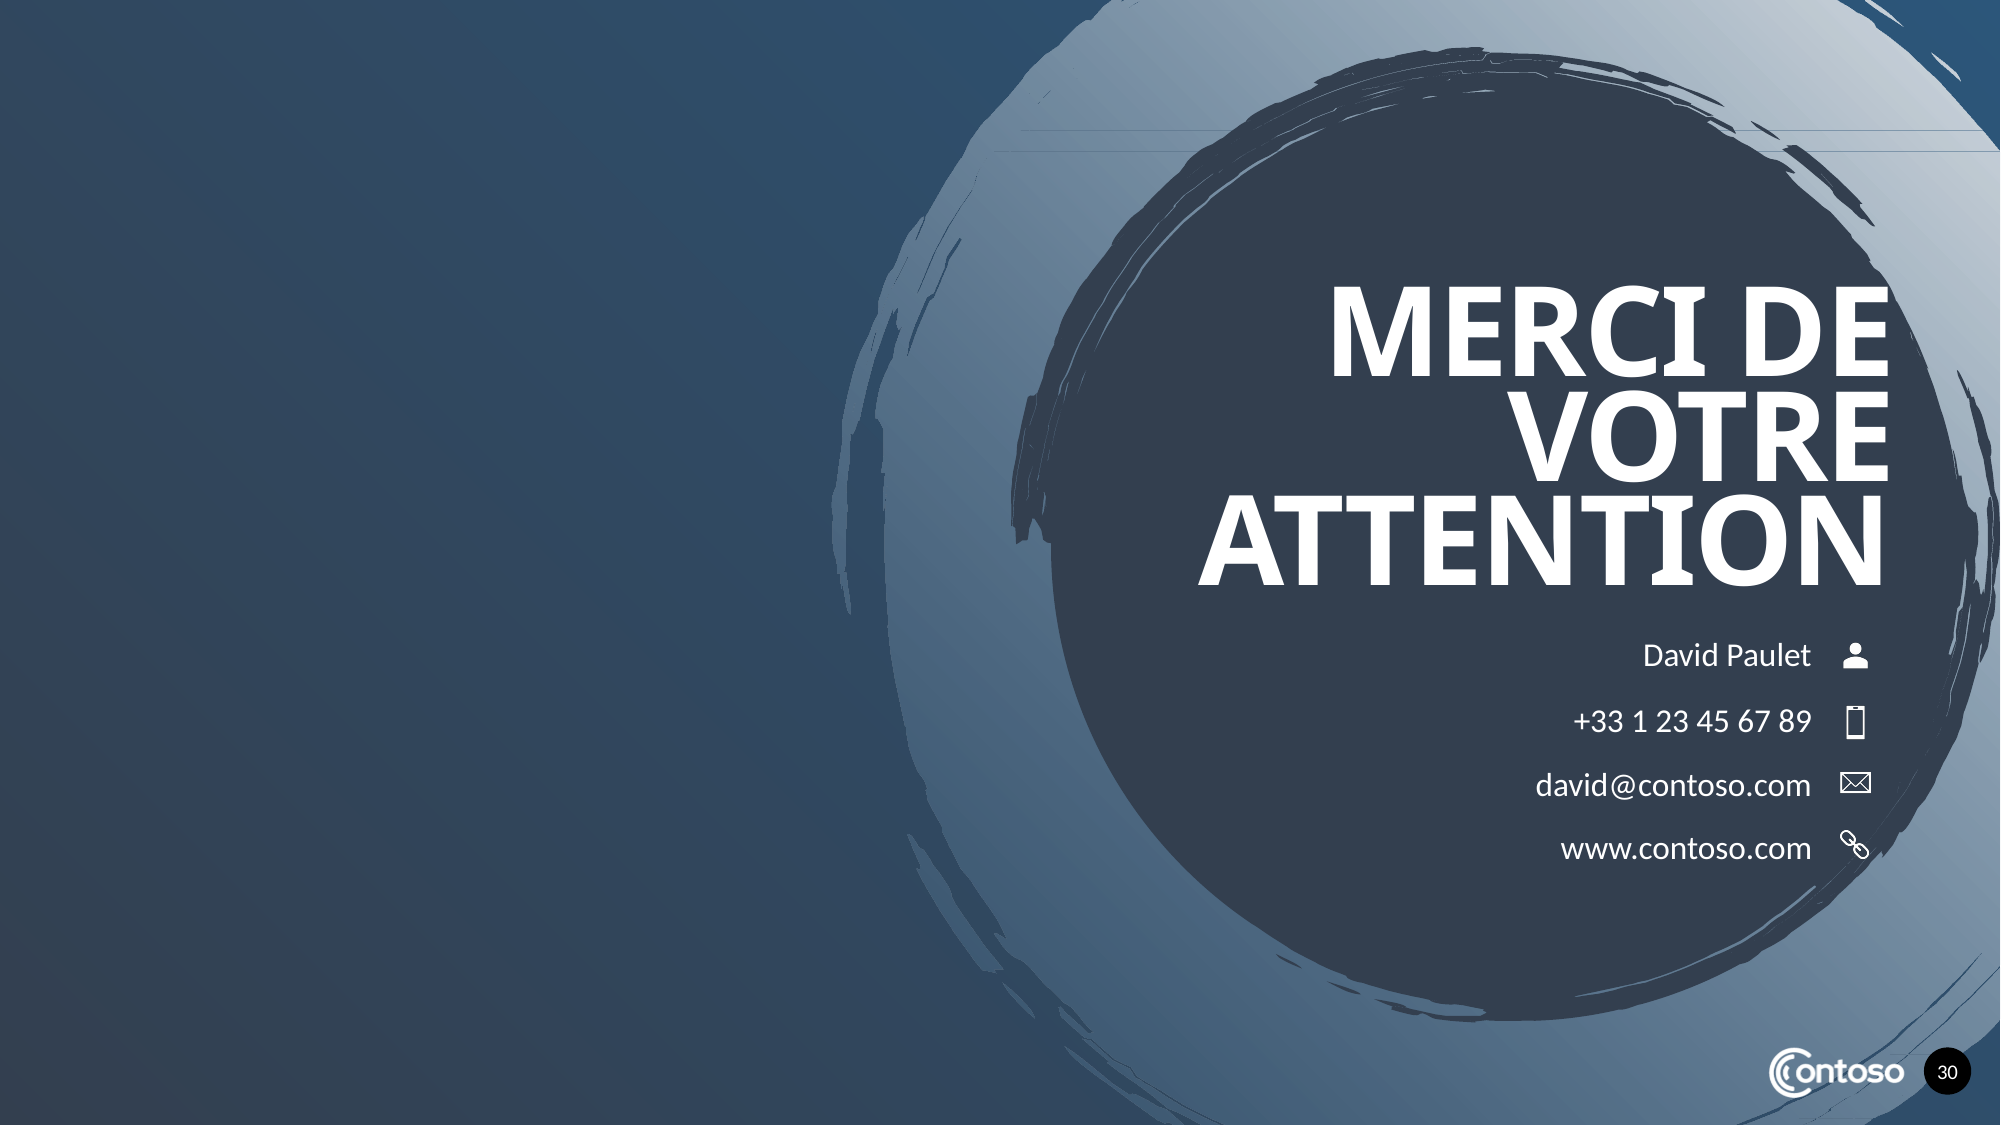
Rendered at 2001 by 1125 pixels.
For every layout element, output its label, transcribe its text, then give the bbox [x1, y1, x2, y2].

slide_number 30 [1923, 1047, 1972, 1095]
picture [1834, 824, 1875, 866]
picture [1764, 1043, 1909, 1099]
picture [1837, 637, 1874, 674]
list www.contoso.com [1105, 830, 1813, 873]
list +33 1 23 45 67 89 [1105, 703, 1812, 746]
picture [1837, 704, 1874, 741]
title Merci de votre attention [1105, 269, 1893, 611]
picture [1837, 764, 1874, 801]
subtitle David Paulet [1105, 637, 1812, 682]
list david@contoso.com [1105, 767, 1812, 809]
